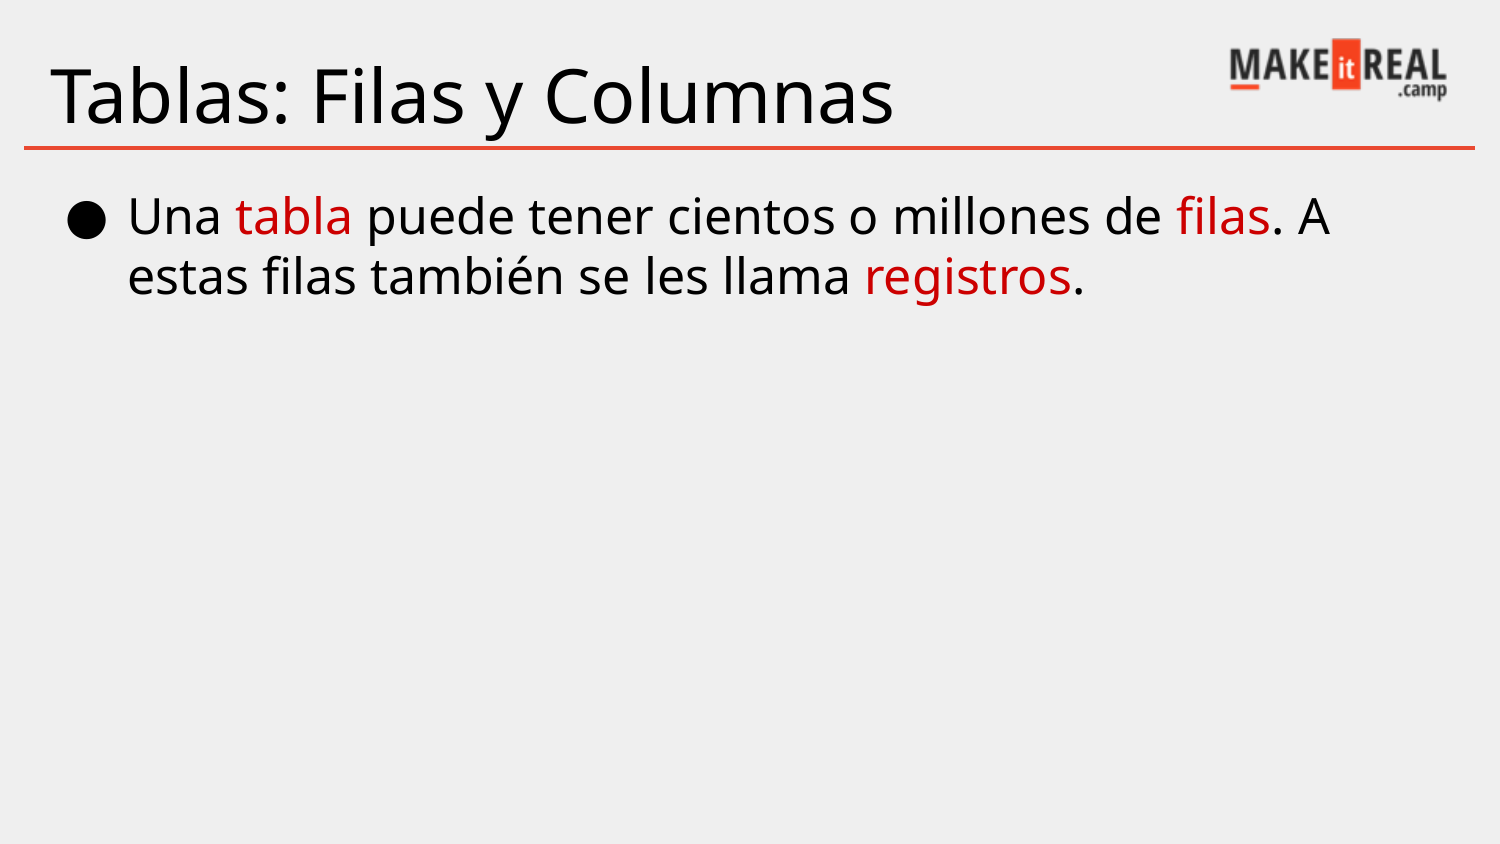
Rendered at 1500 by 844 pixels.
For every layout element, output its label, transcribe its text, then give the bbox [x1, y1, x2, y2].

picture [24, 146, 1476, 151]
text_box Tablas: Filas y Columnas [35, 33, 1205, 137]
picture [1202, 15, 1476, 126]
text_box Una tabla puede tener cientos o millones de filas. A estas filas también se les llama registros. [37, 169, 1459, 805]
